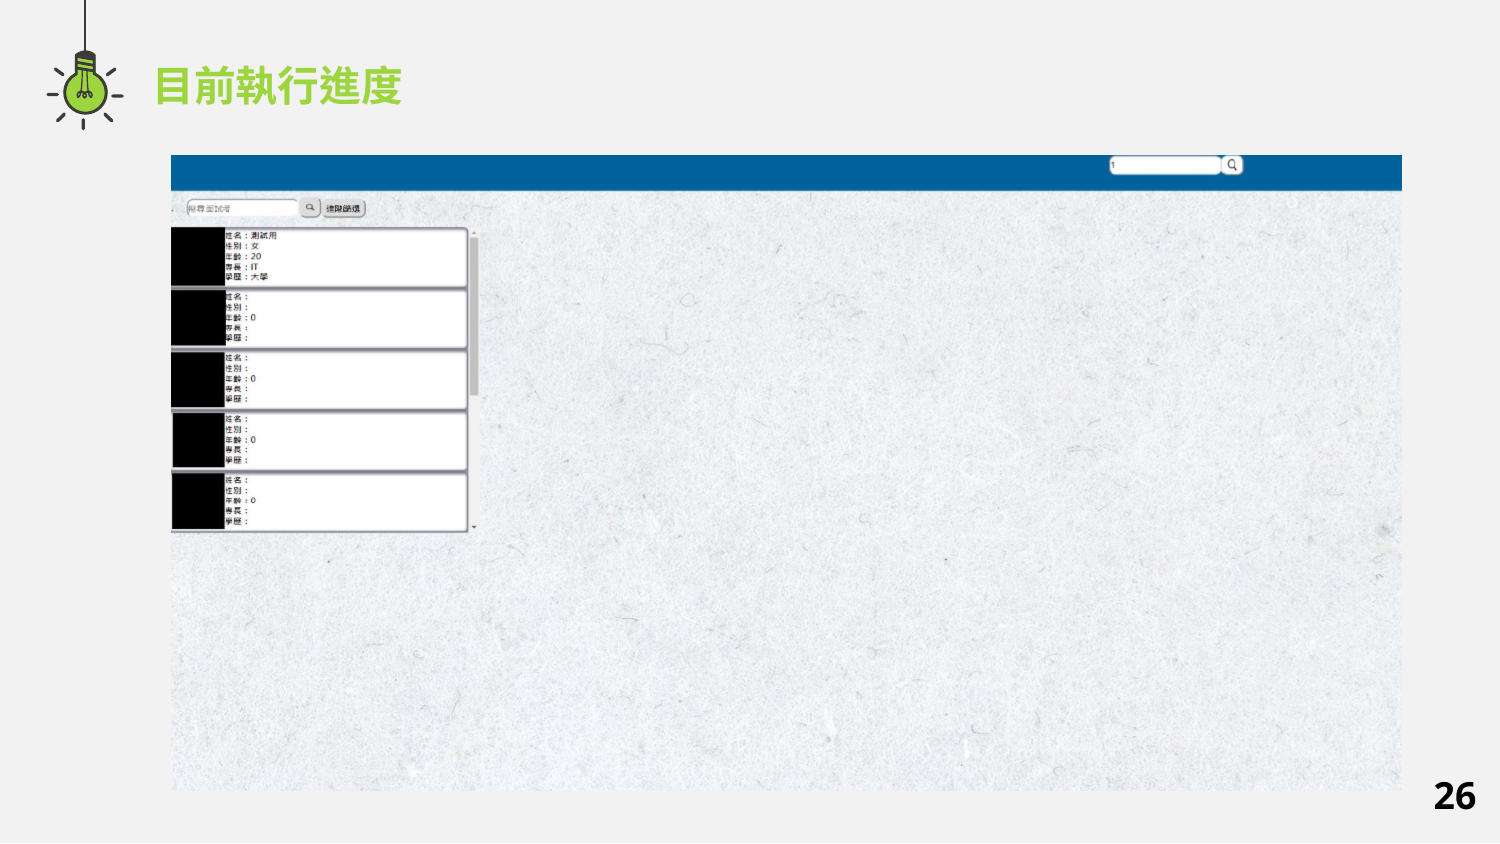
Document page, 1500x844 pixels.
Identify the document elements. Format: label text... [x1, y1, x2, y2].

text_box 26 [1419, 764, 1492, 824]
picture [170, 155, 1402, 791]
text_box 目前執行進度 [137, 52, 418, 118]
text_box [46, 0, 124, 131]
